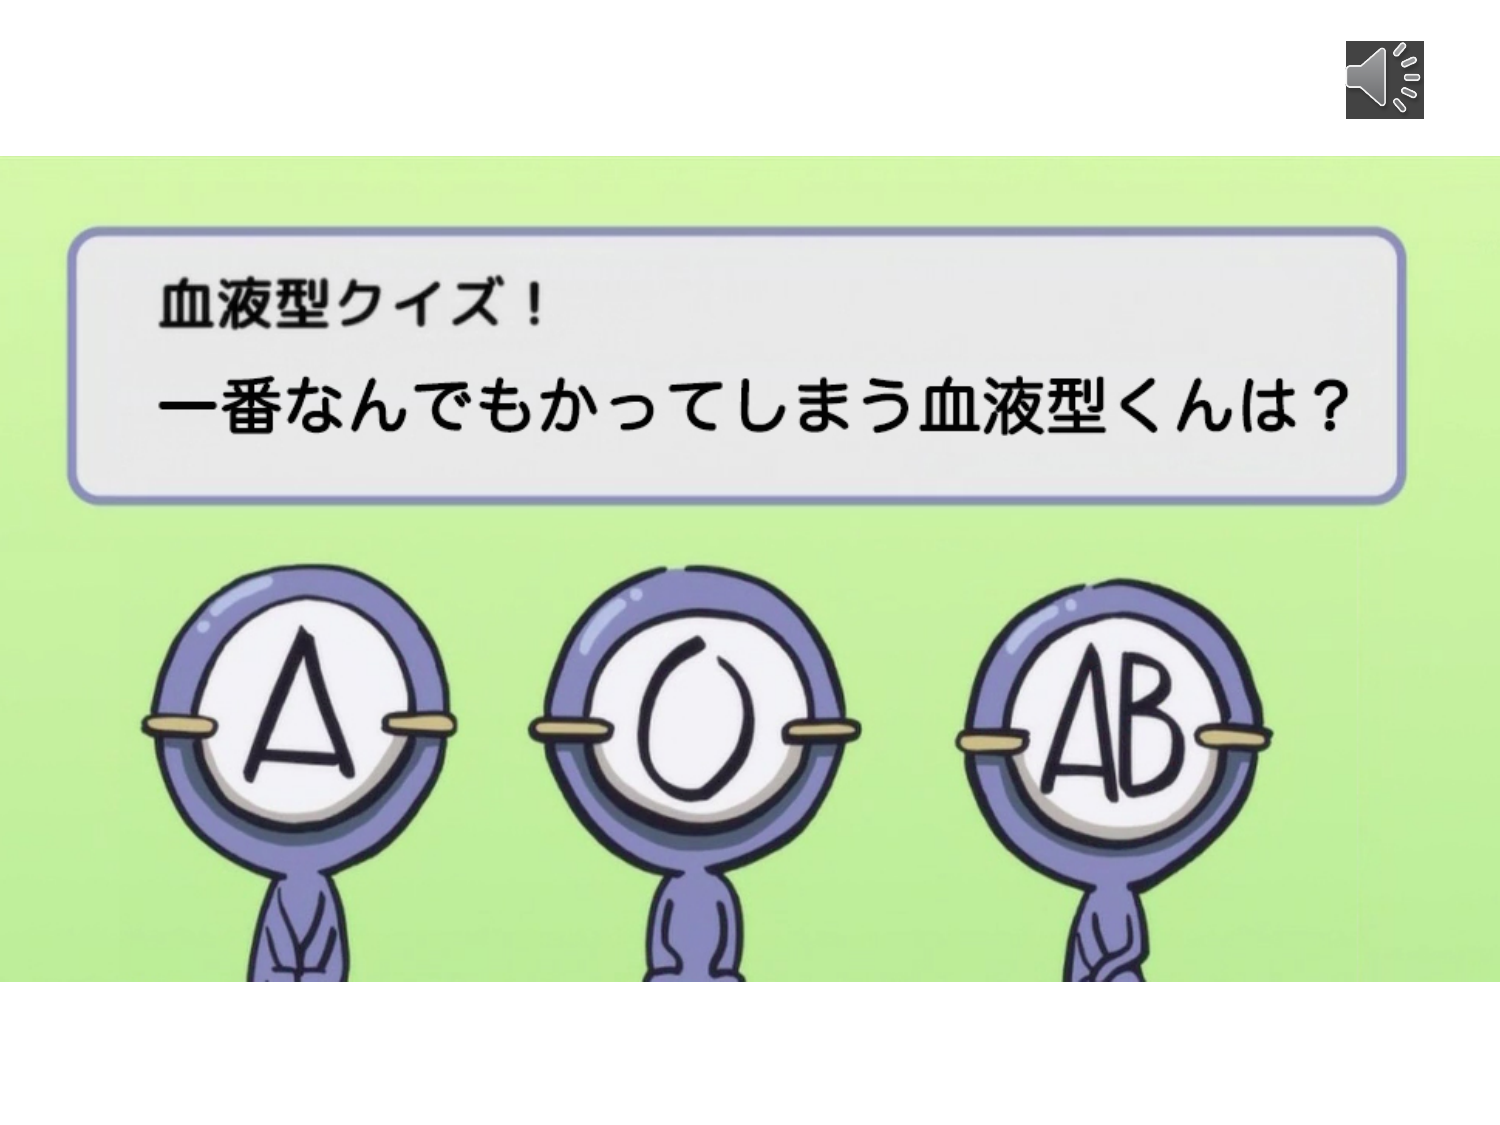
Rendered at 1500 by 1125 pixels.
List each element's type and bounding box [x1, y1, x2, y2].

picture [0, 155, 1500, 982]
list [1344, 39, 1426, 120]
